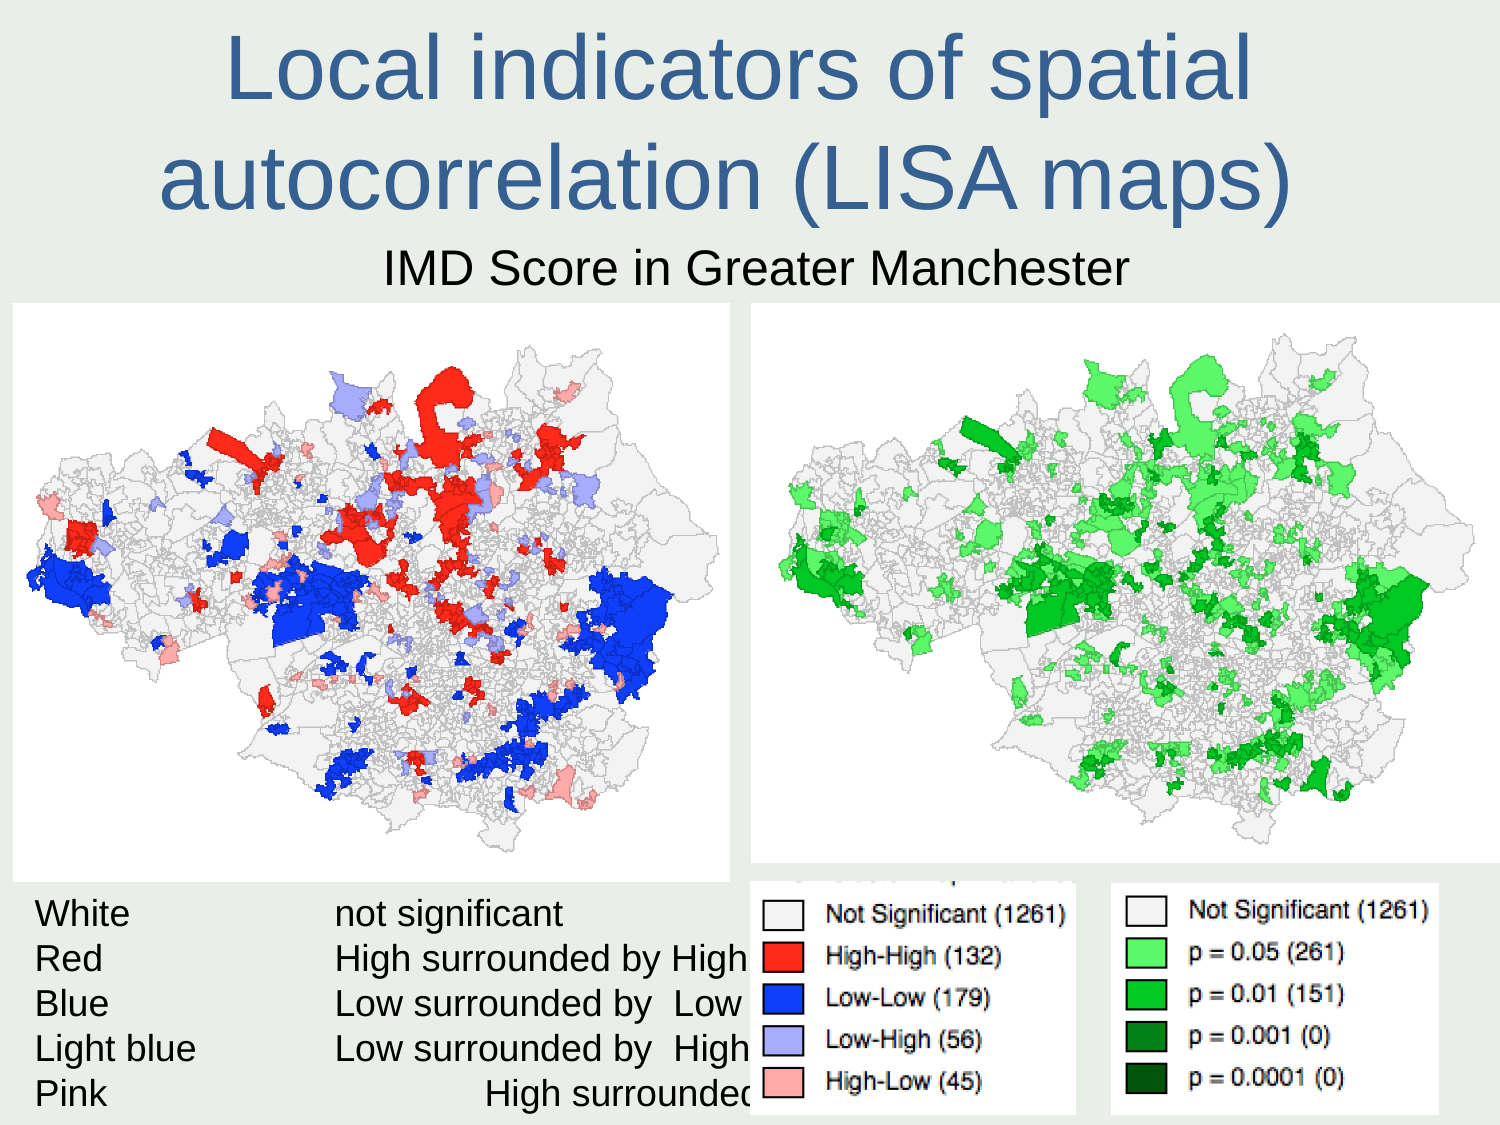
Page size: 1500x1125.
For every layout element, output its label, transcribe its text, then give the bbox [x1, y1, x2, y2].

picture [750, 880, 1076, 1115]
picture [1110, 882, 1439, 1115]
picture [13, 303, 730, 883]
picture [751, 303, 1500, 863]
text_box White not significant Red High surrounded by High Blue Low surrounded by Low Light blue Low surrounded by High Pink High surrounded by Low [19, 891, 686, 1121]
text_box Local indicators of spatial autocorrelation (LISA maps) [64, 0, 1415, 81]
text_box IMD Score in Greater Manchester [13, 227, 1500, 303]
